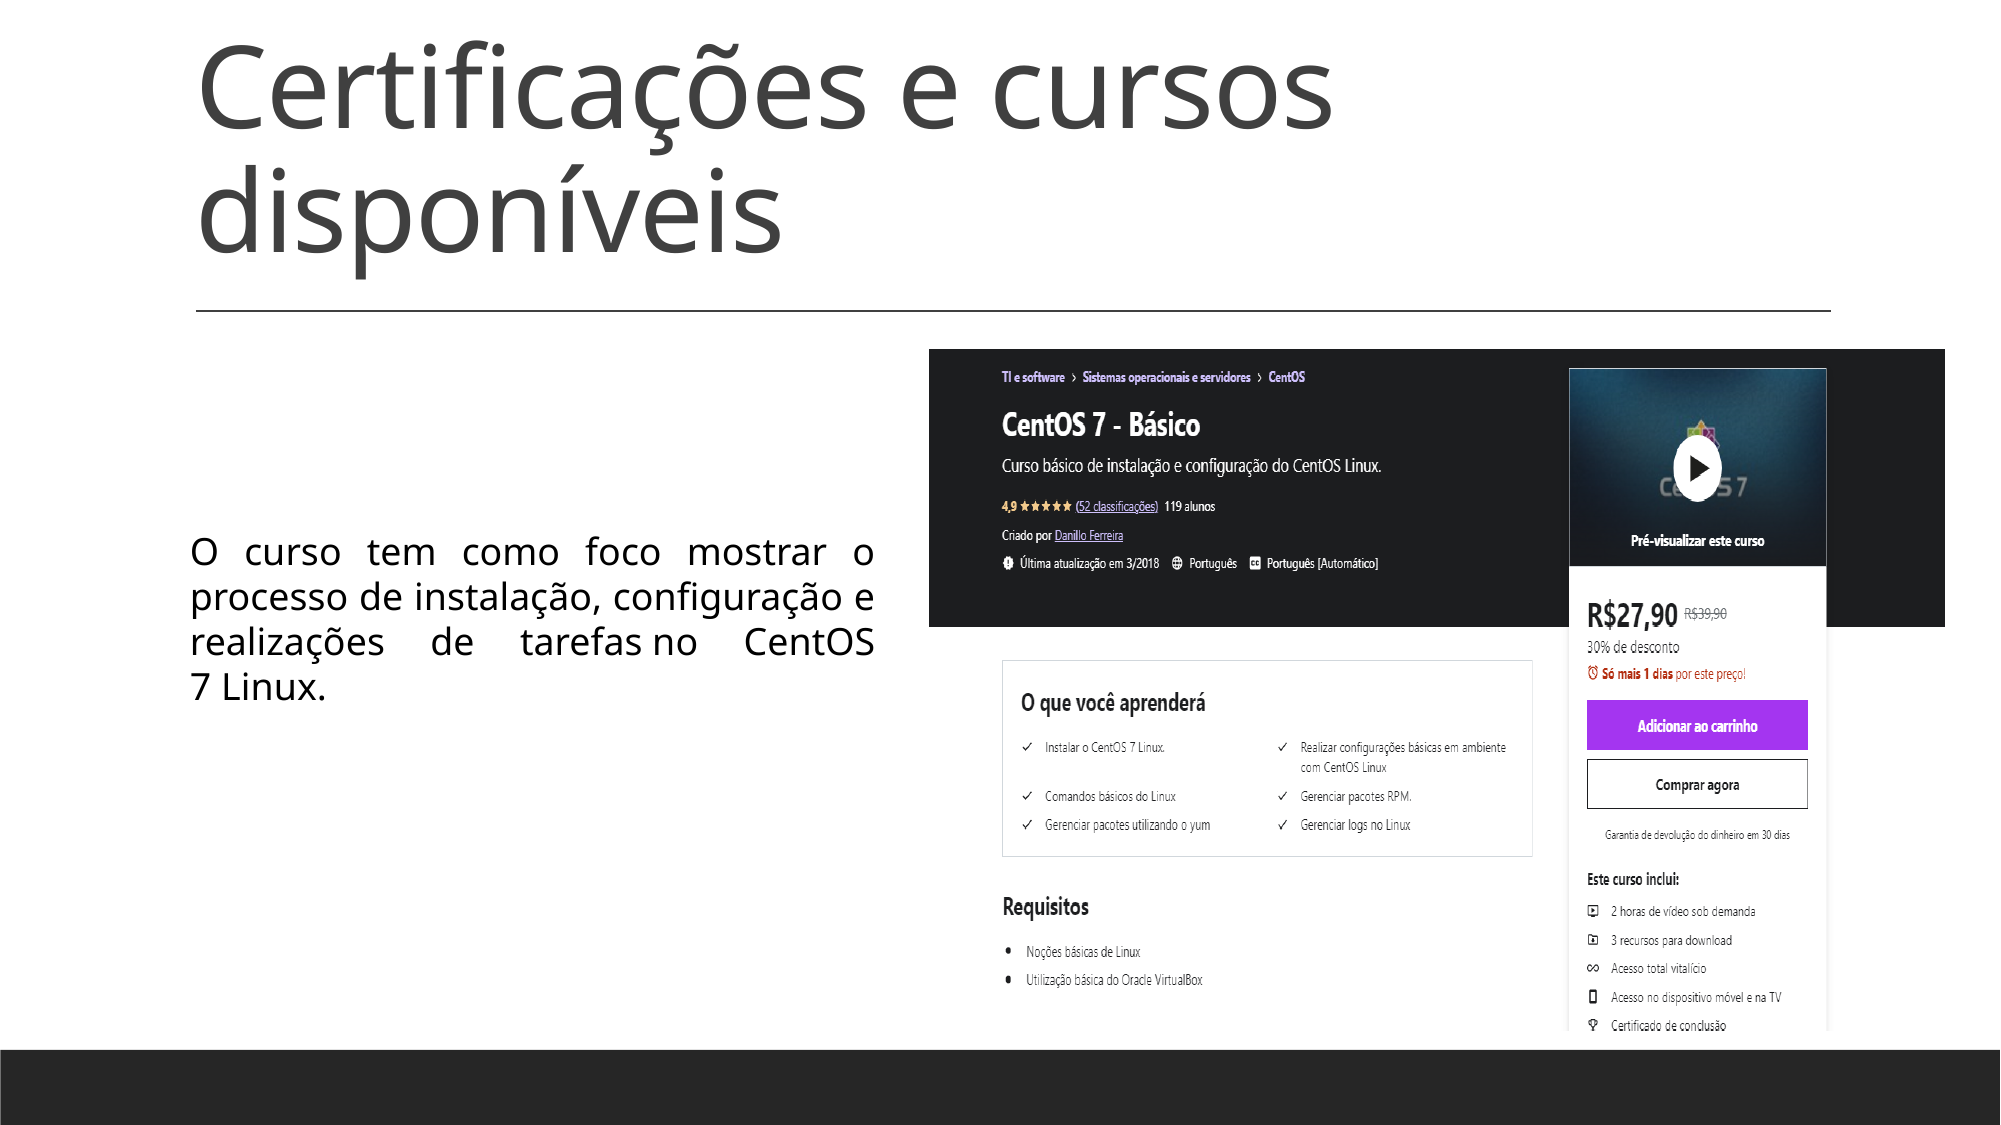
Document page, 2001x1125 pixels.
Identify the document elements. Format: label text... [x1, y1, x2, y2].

text_box O curso tem como foco mostrar o processo de instalação, configuração e realizações de tarefas no CentOS 7 Linux. [174, 520, 891, 761]
picture [928, 348, 1946, 1032]
title Certificações e cursos disponíveis [180, 47, 1830, 285]
list [180, 460, 925, 963]
